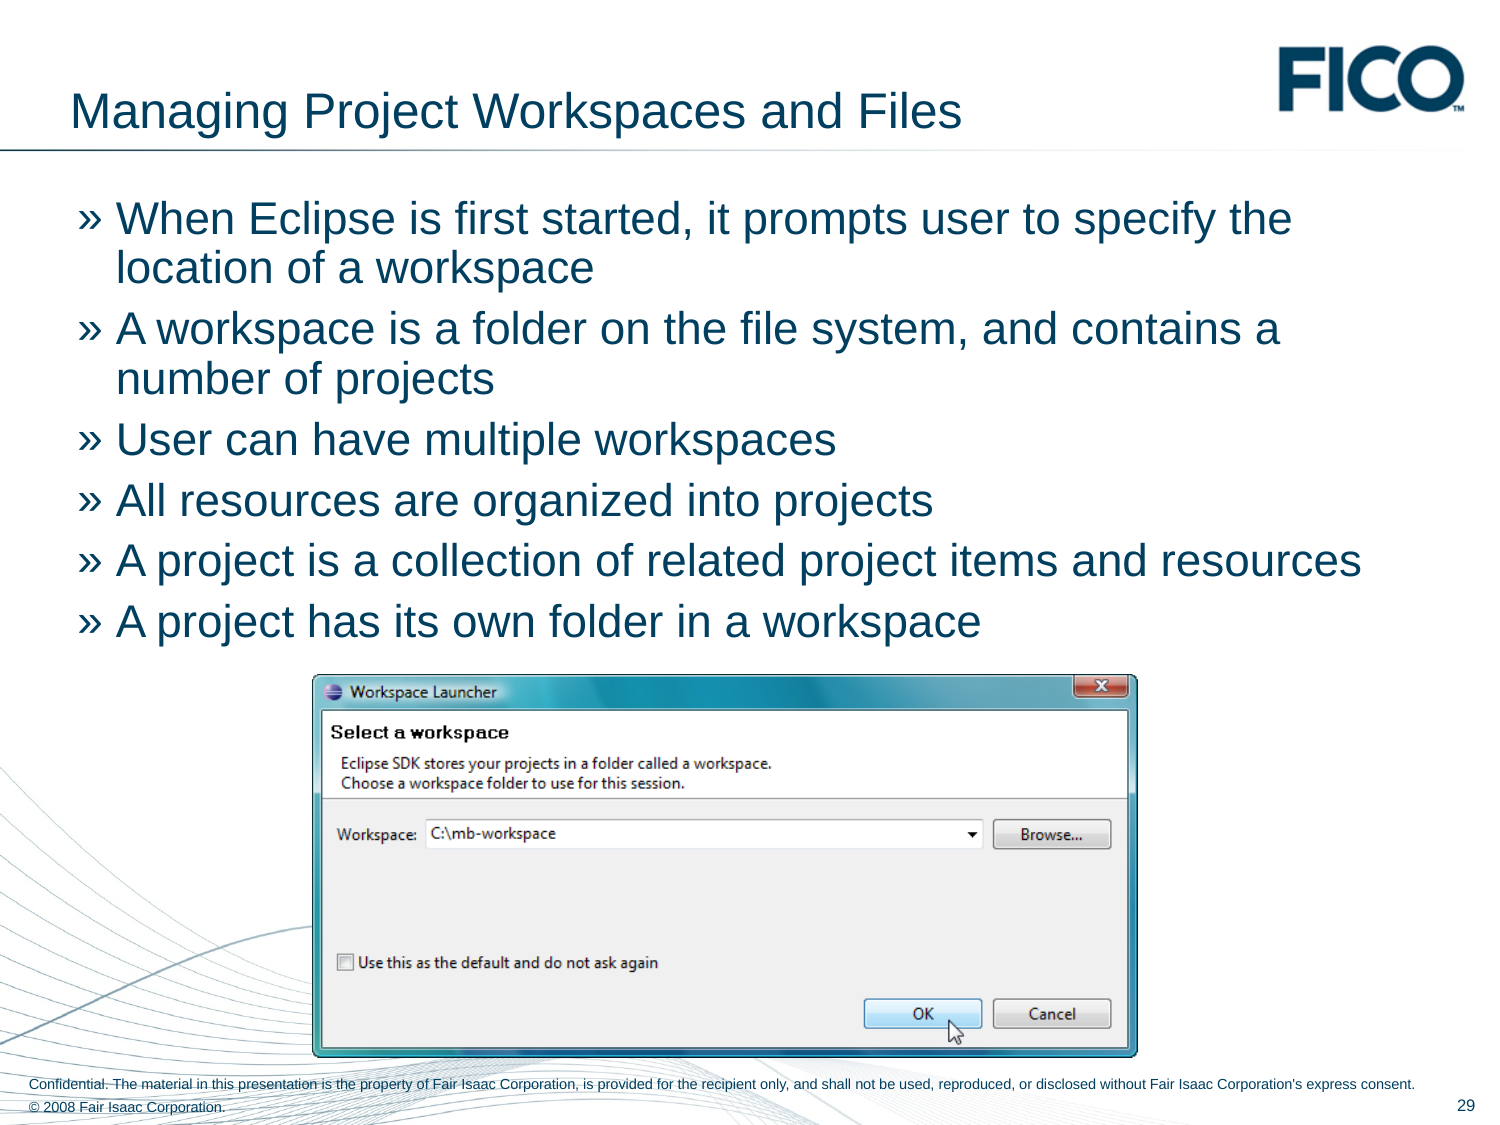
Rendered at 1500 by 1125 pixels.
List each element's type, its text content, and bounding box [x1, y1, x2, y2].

picture [0, 0, 1500, 1125]
title Managing Project Workspaces and Files [62, 0, 1463, 139]
list When Eclipse is first started, it prompts user to specify the location of a workspace A workspace is a folder on the file system, and contains a number of projects User can have multiple workspaces All resources are organized into projects A project is a collection of related project items and resources A project has its own folder in a workspace [62, 187, 1463, 673]
